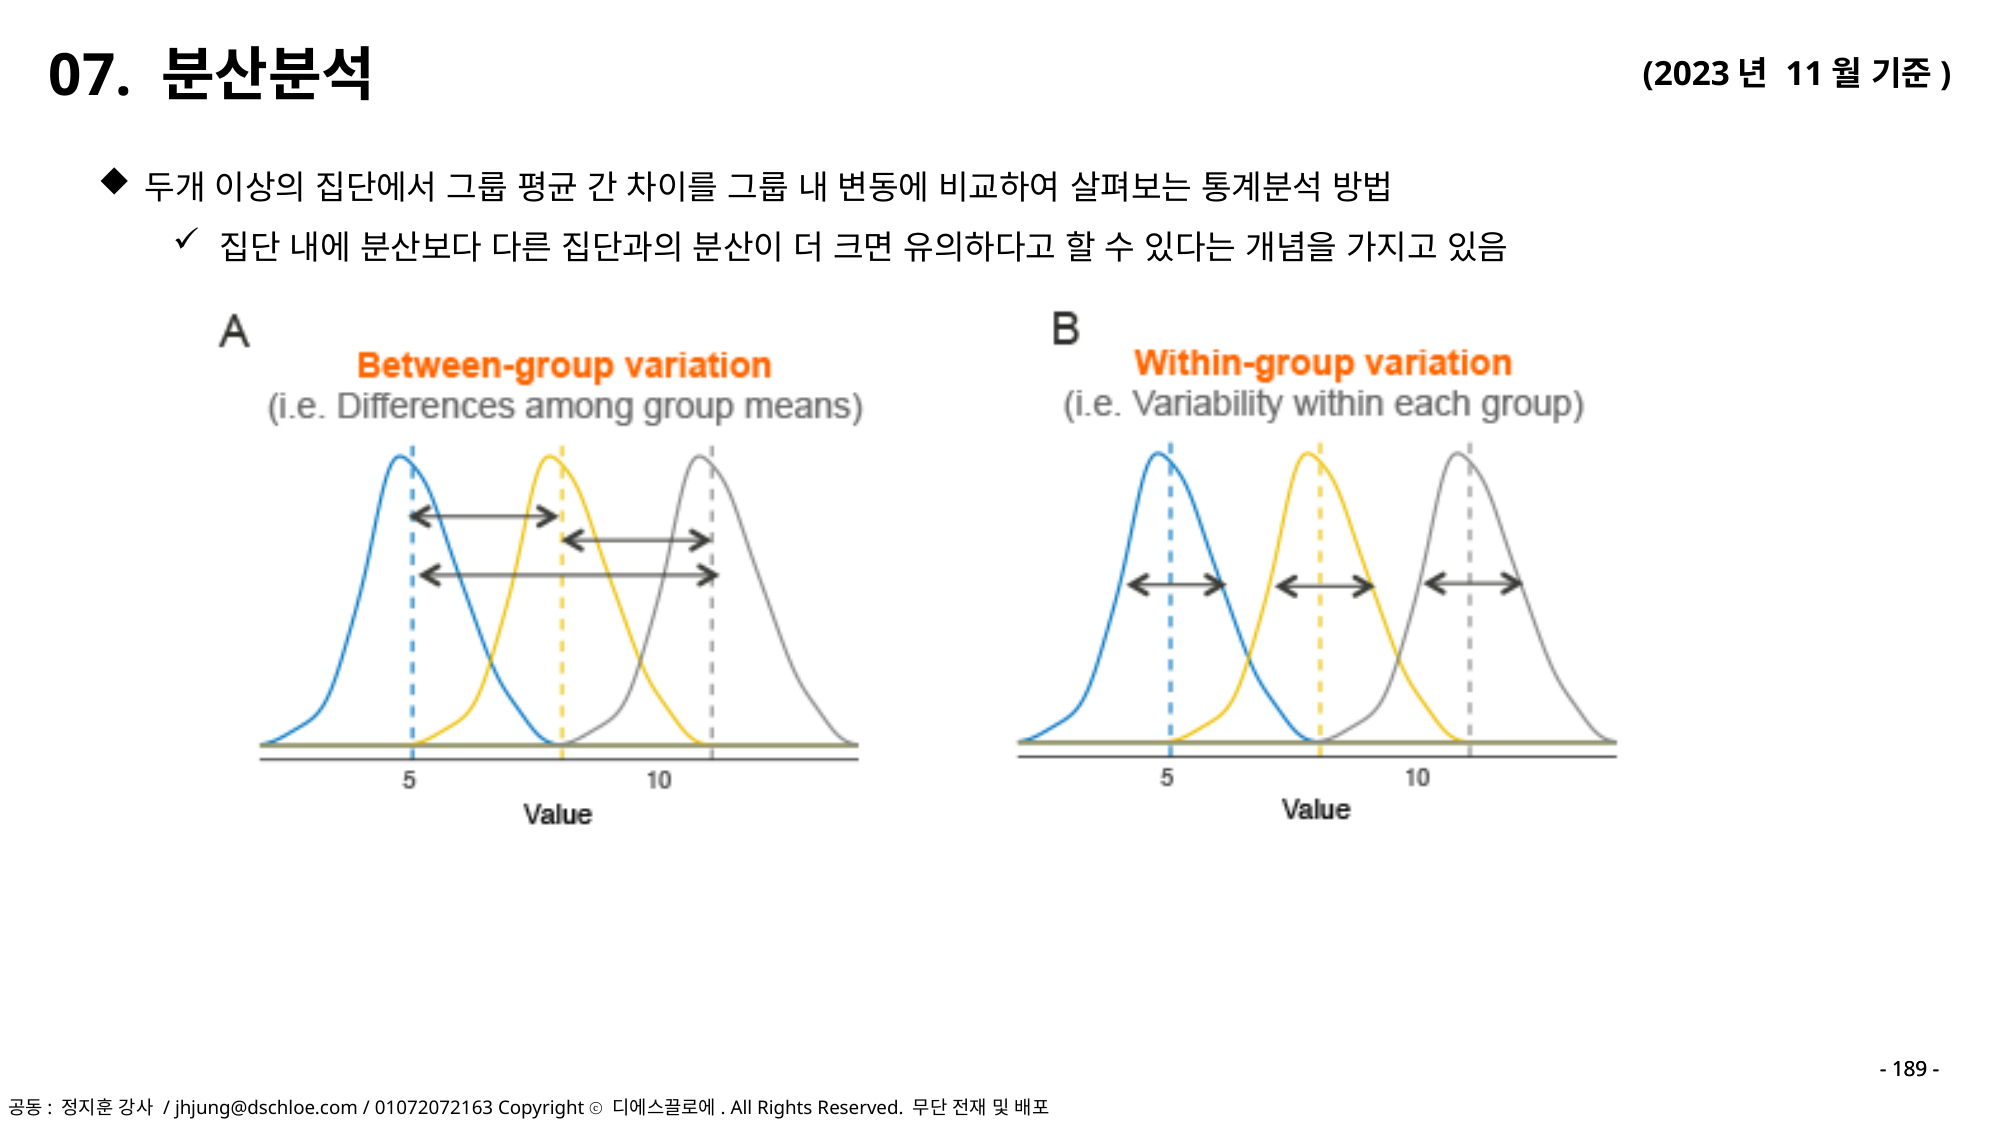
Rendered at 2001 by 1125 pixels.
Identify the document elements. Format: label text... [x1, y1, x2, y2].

slide_number - 189 - [1504, 1039, 1955, 1100]
picture [210, 292, 1633, 840]
text_box 07. 분산분석 [34, 30, 390, 115]
text_box 두개 이상의 집단에서 그룹 평균 간 차이를 그룹 내 변동에 비교하여 살펴보는 통계분석 방법 집단 내에 분산보다 다른 집단과의 분산이 더 크면 유의하다고 할 수 있다는 개념을 가지고 있음 [83, 138, 1988, 274]
